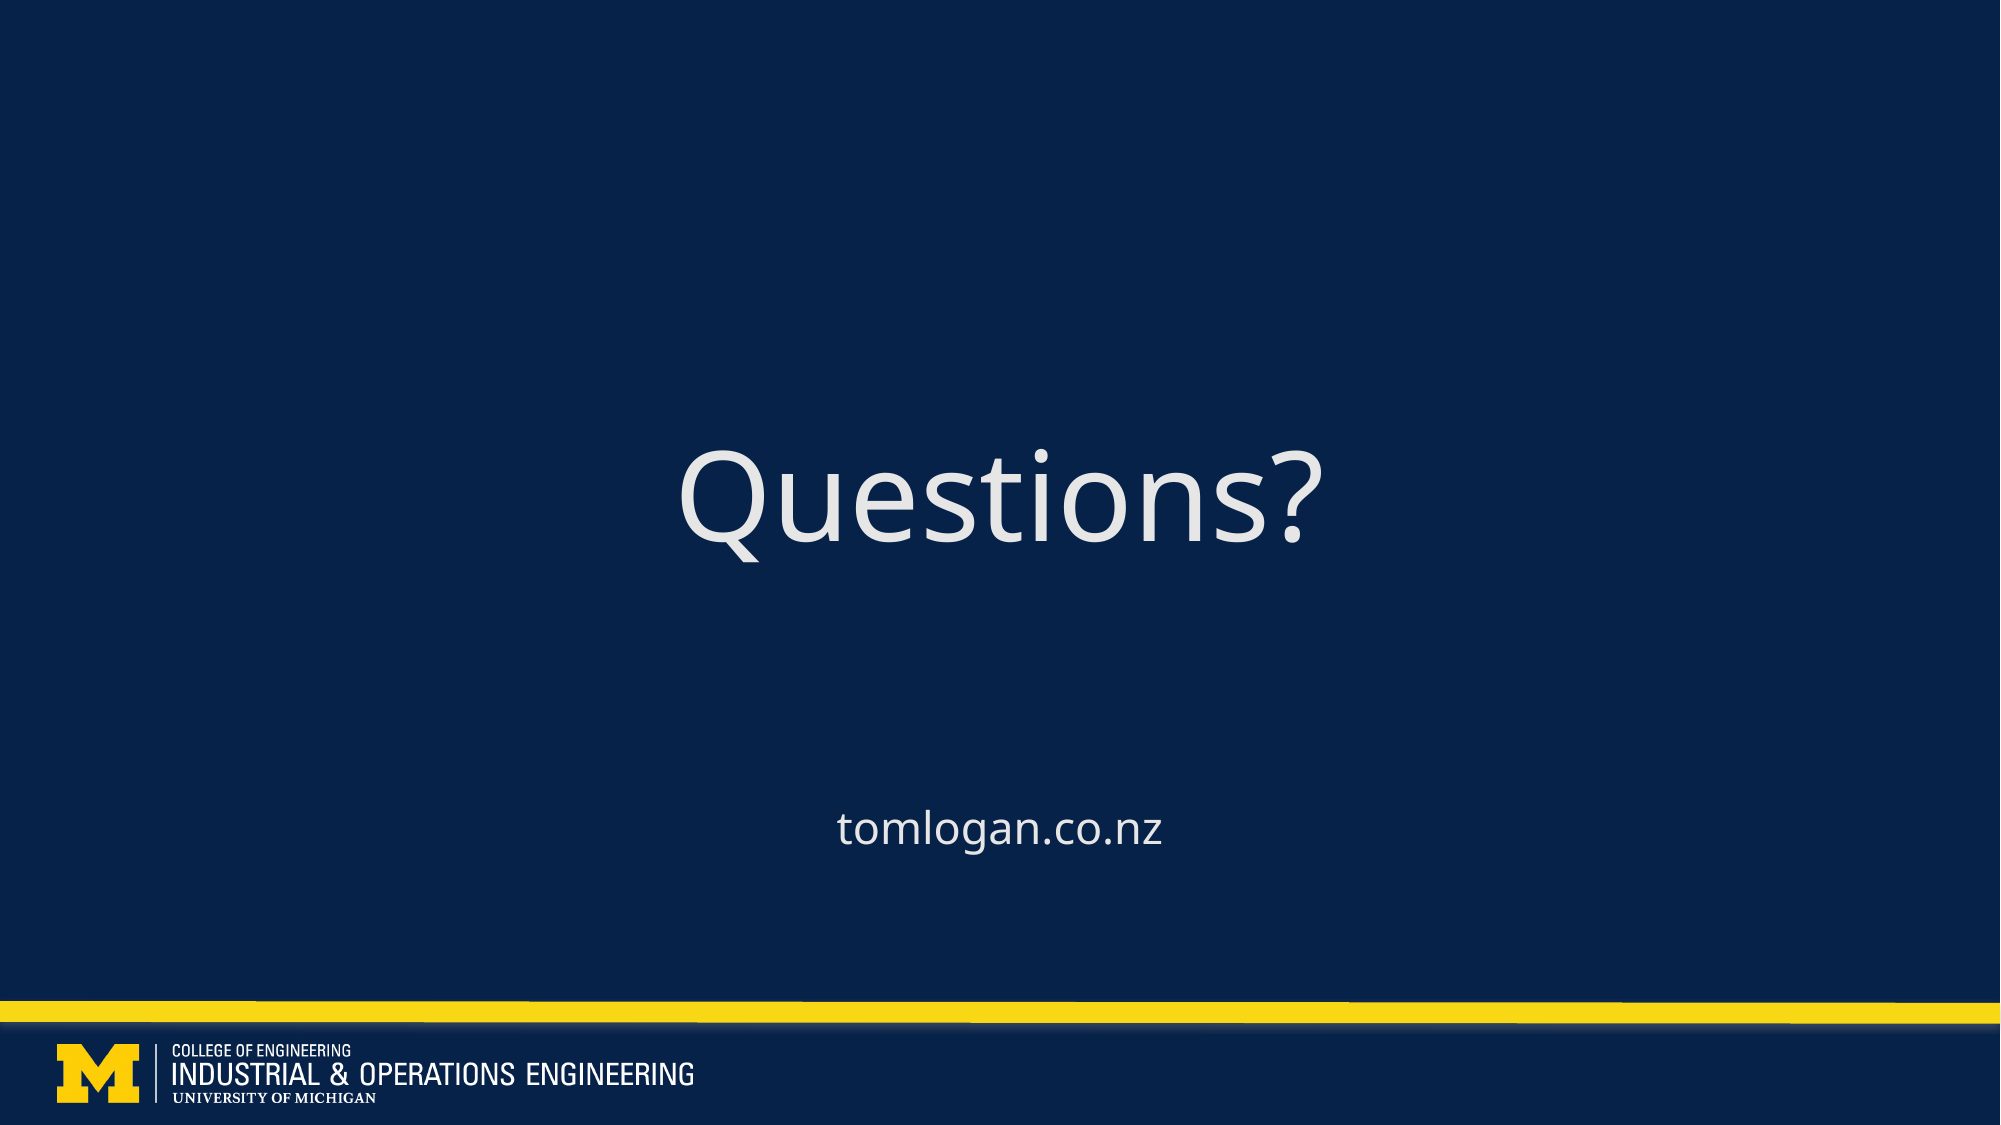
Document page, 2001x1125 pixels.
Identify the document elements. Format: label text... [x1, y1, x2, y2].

picture [57, 1044, 693, 1103]
subtitle tomlogan.co.nz [249, 590, 1750, 863]
title Questions? [249, 184, 1750, 576]
